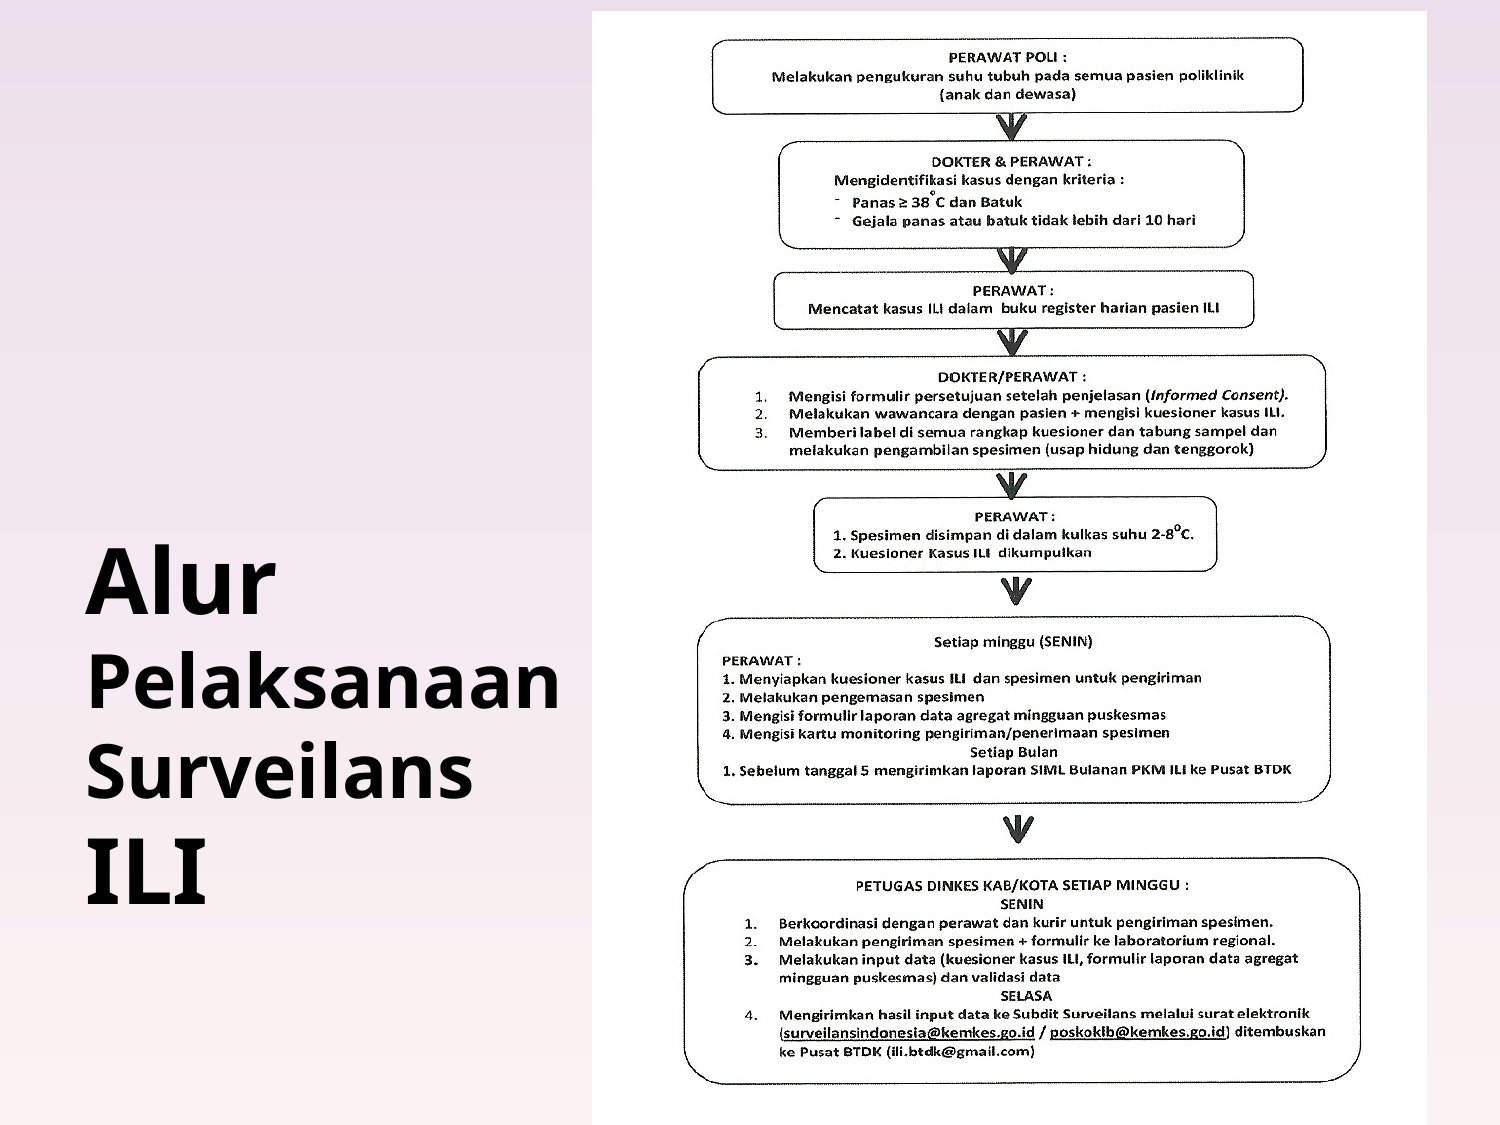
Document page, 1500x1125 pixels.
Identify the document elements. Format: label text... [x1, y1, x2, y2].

picture [592, 11, 1427, 1125]
title Alur Pelaksanaan Surveilans ILI [70, 515, 586, 704]
